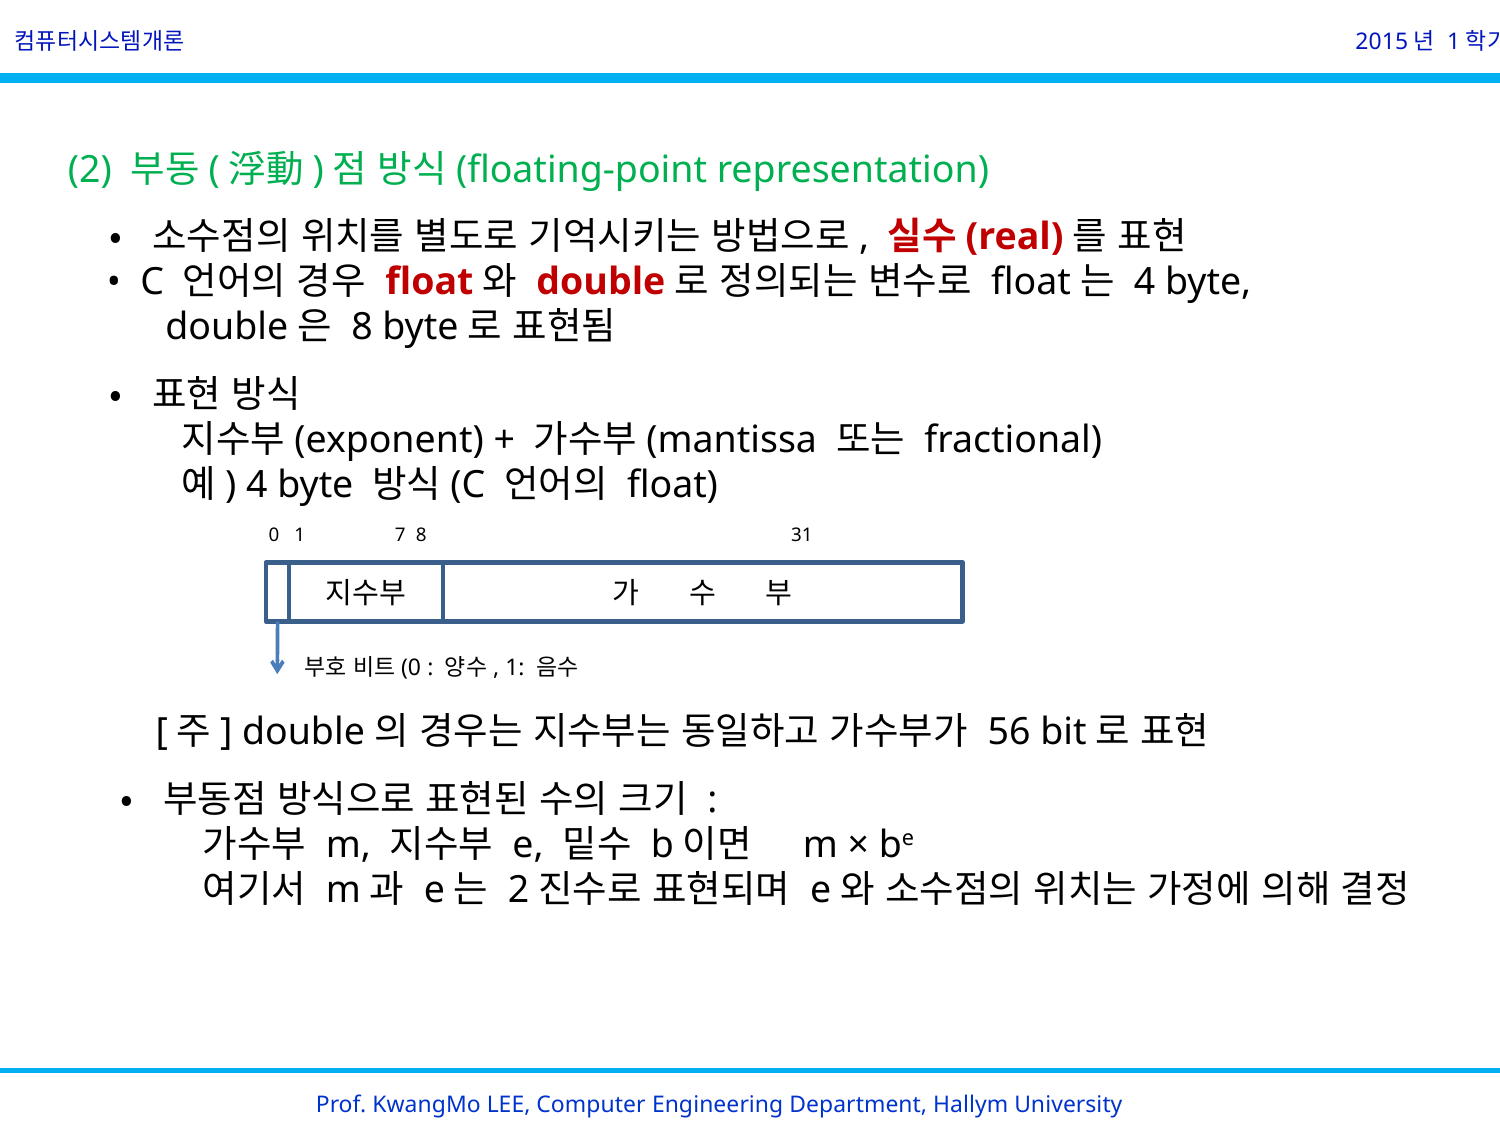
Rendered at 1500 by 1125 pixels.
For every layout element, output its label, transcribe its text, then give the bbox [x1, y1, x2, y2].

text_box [52, 136, 1500, 926]
text_box Prof. KwangMo LEE, Computer Engineering Department, Hallym University [301, 1082, 1247, 1125]
text_box 2015년 1학기 [1340, 19, 1500, 62]
text_box 컴퓨터시스템개론 [0, 19, 225, 62]
